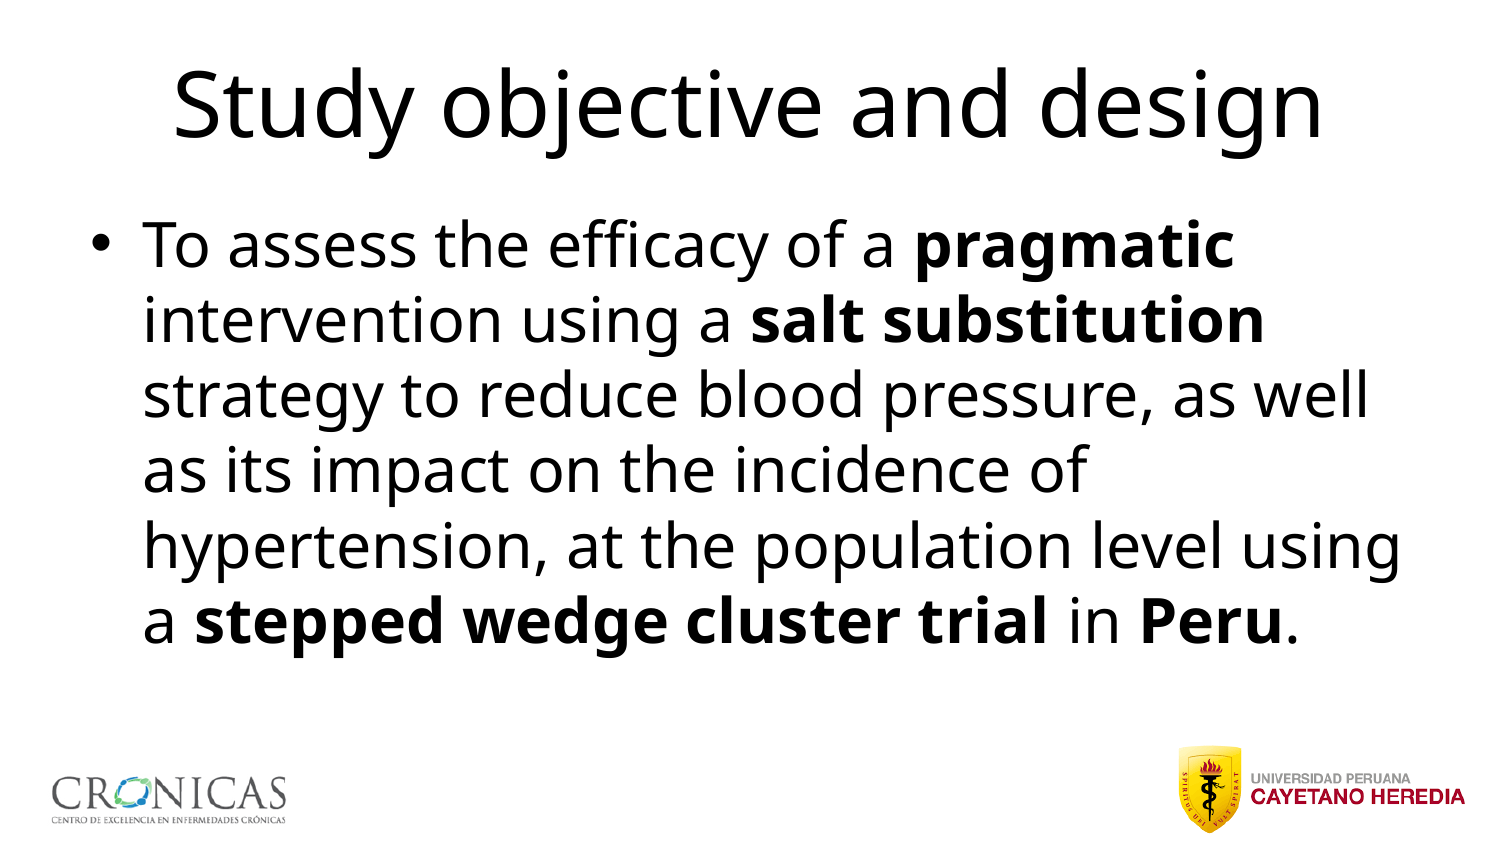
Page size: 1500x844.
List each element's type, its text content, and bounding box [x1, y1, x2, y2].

picture [1163, 720, 1478, 844]
picture [35, 761, 302, 836]
list To assess the efficacy of a pragmatic intervention using a salt substitution strategy to reduce blood pressure, as well as its impact on the incidence of hypertension, at the population level using a stepped wedge cluster trial in Peru. [75, 196, 1425, 685]
title Study objective and design [75, 33, 1425, 168]
